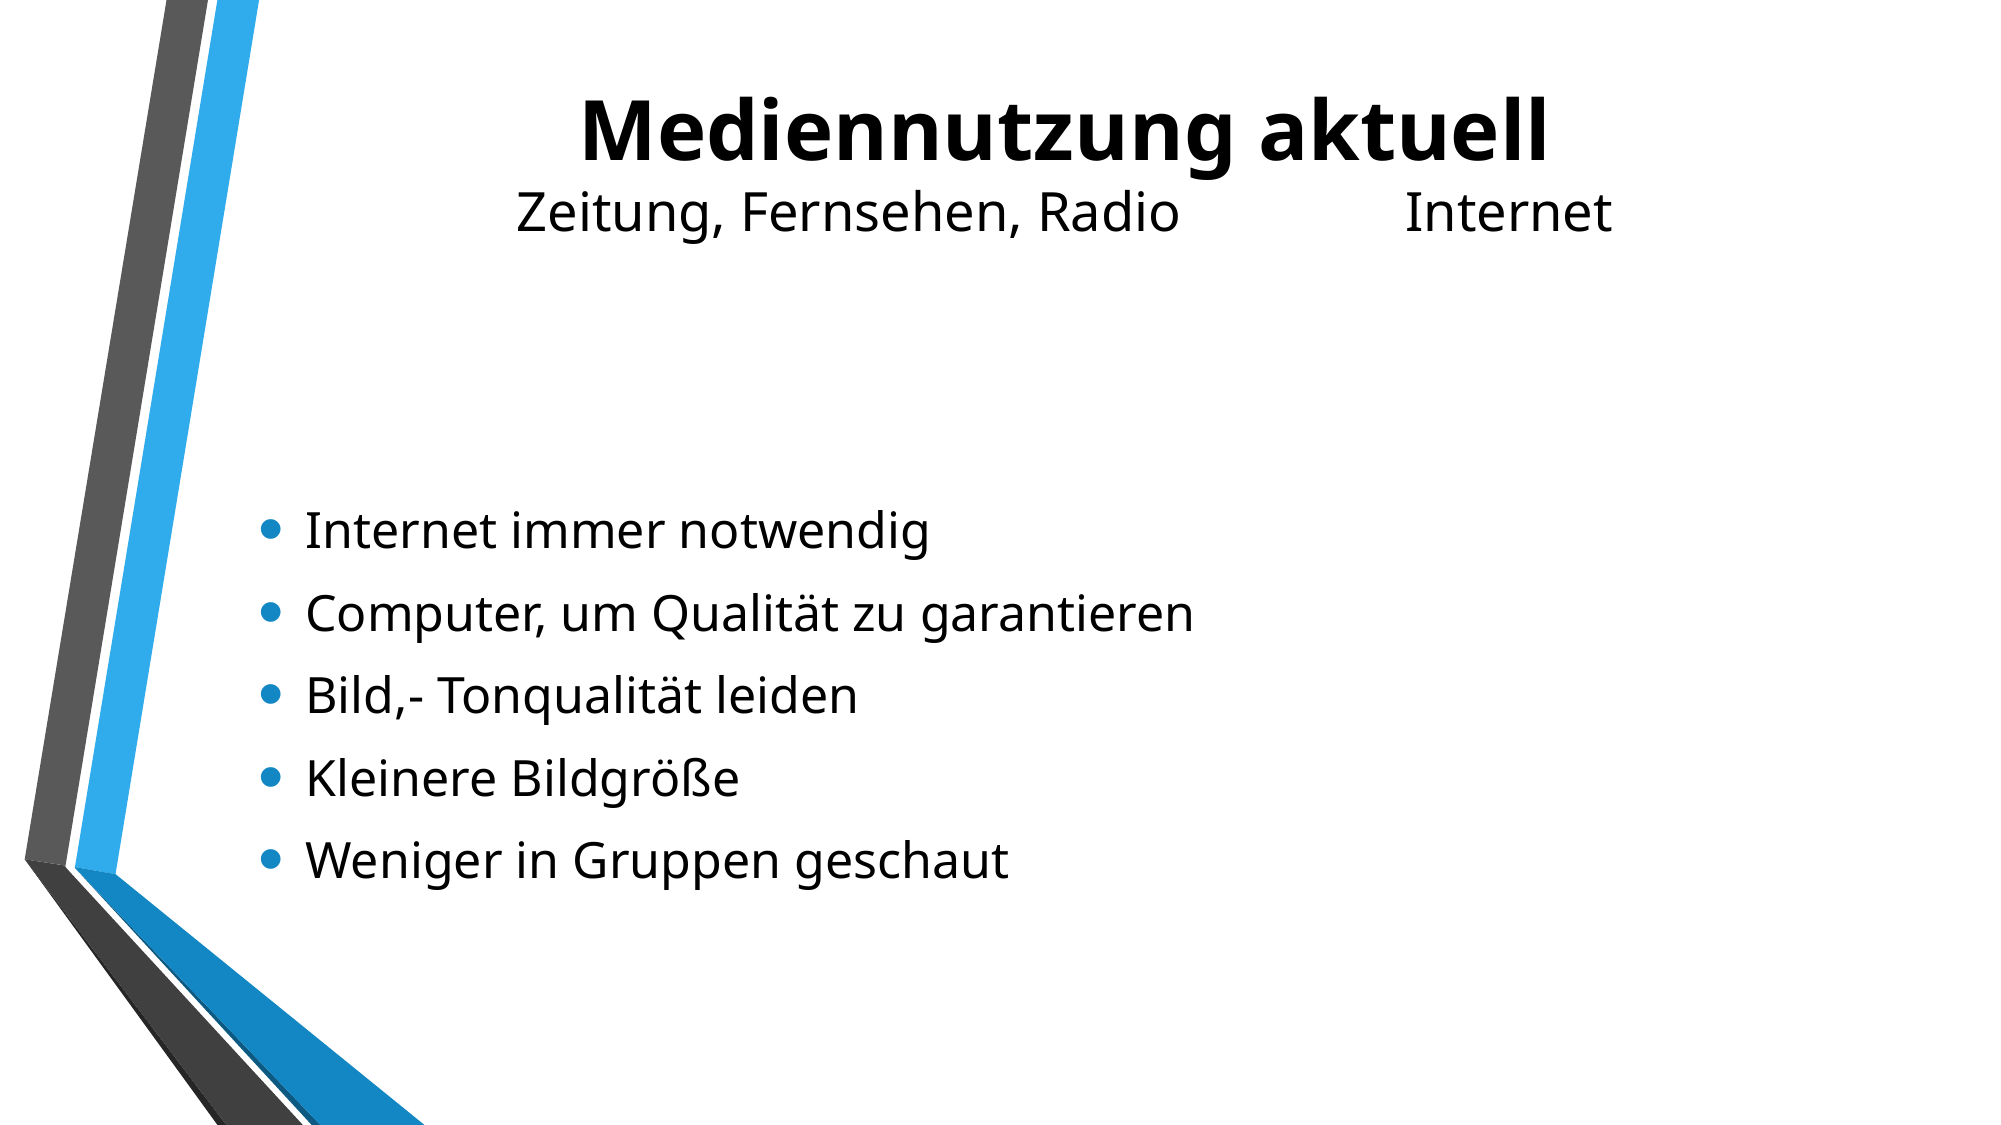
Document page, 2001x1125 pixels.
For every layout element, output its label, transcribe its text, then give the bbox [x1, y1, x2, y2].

title Mediennutzung aktuell Zeitung, Fernsehen, Radio Internet [243, 16, 1887, 304]
list Internet immer notwendig Computer, um Qualität zu garantieren Bild,- Tonqualität leiden Kleinere Bildgröße Weniger in Gruppen geschaut [243, 437, 1887, 950]
